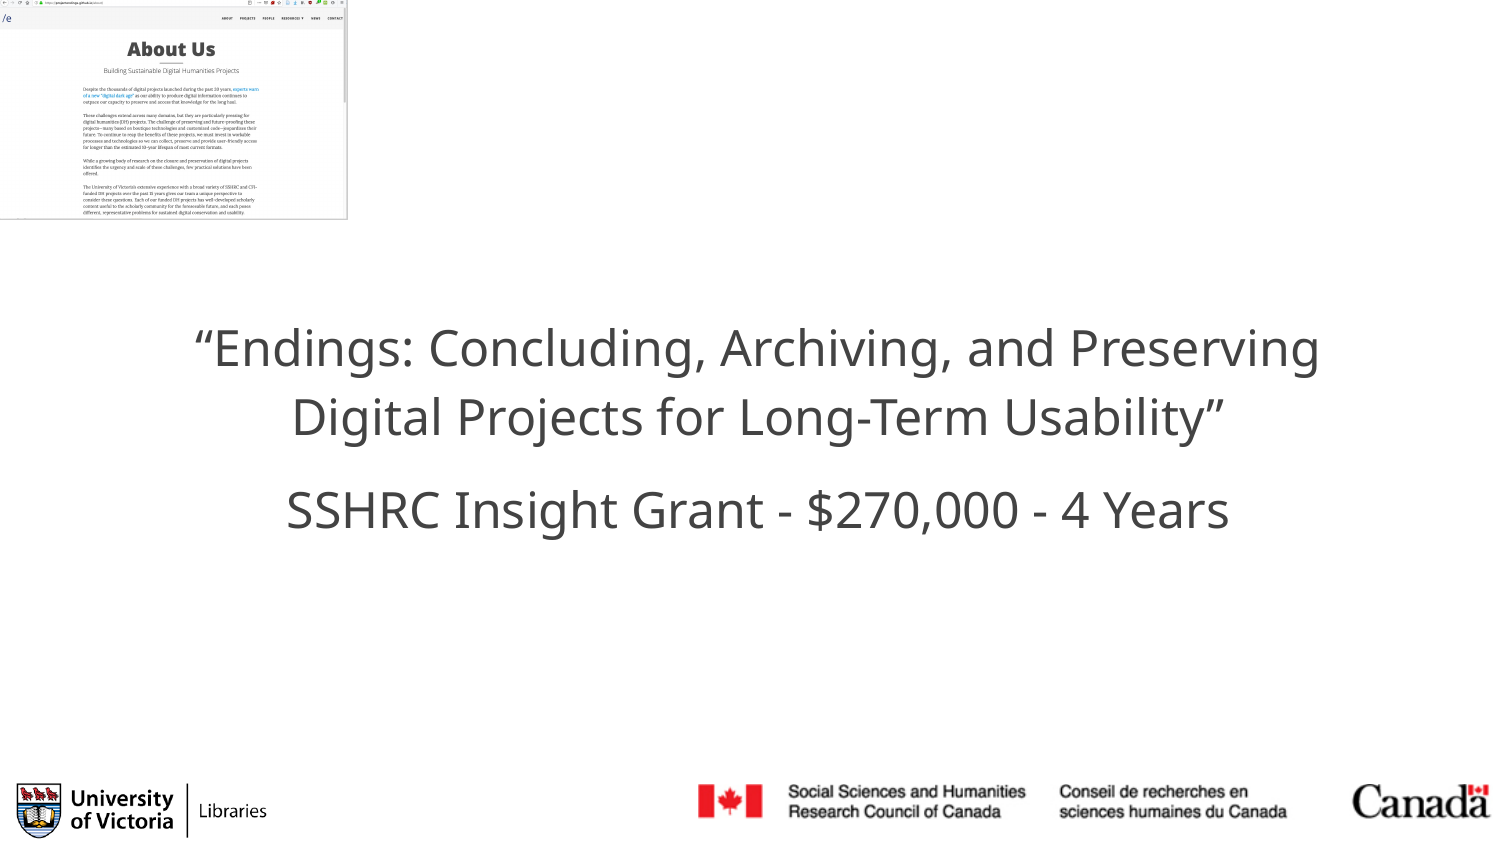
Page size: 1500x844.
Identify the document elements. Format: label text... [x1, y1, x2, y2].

picture [0, 0, 347, 220]
picture [697, 783, 1493, 821]
list “Endings: Concluding, Archiving, and Preserving Digital Projects for Long-Term Usability” SSHRC Insight Grant - $270,000 - 4 Years [156, 292, 1361, 552]
picture [12, 779, 314, 844]
